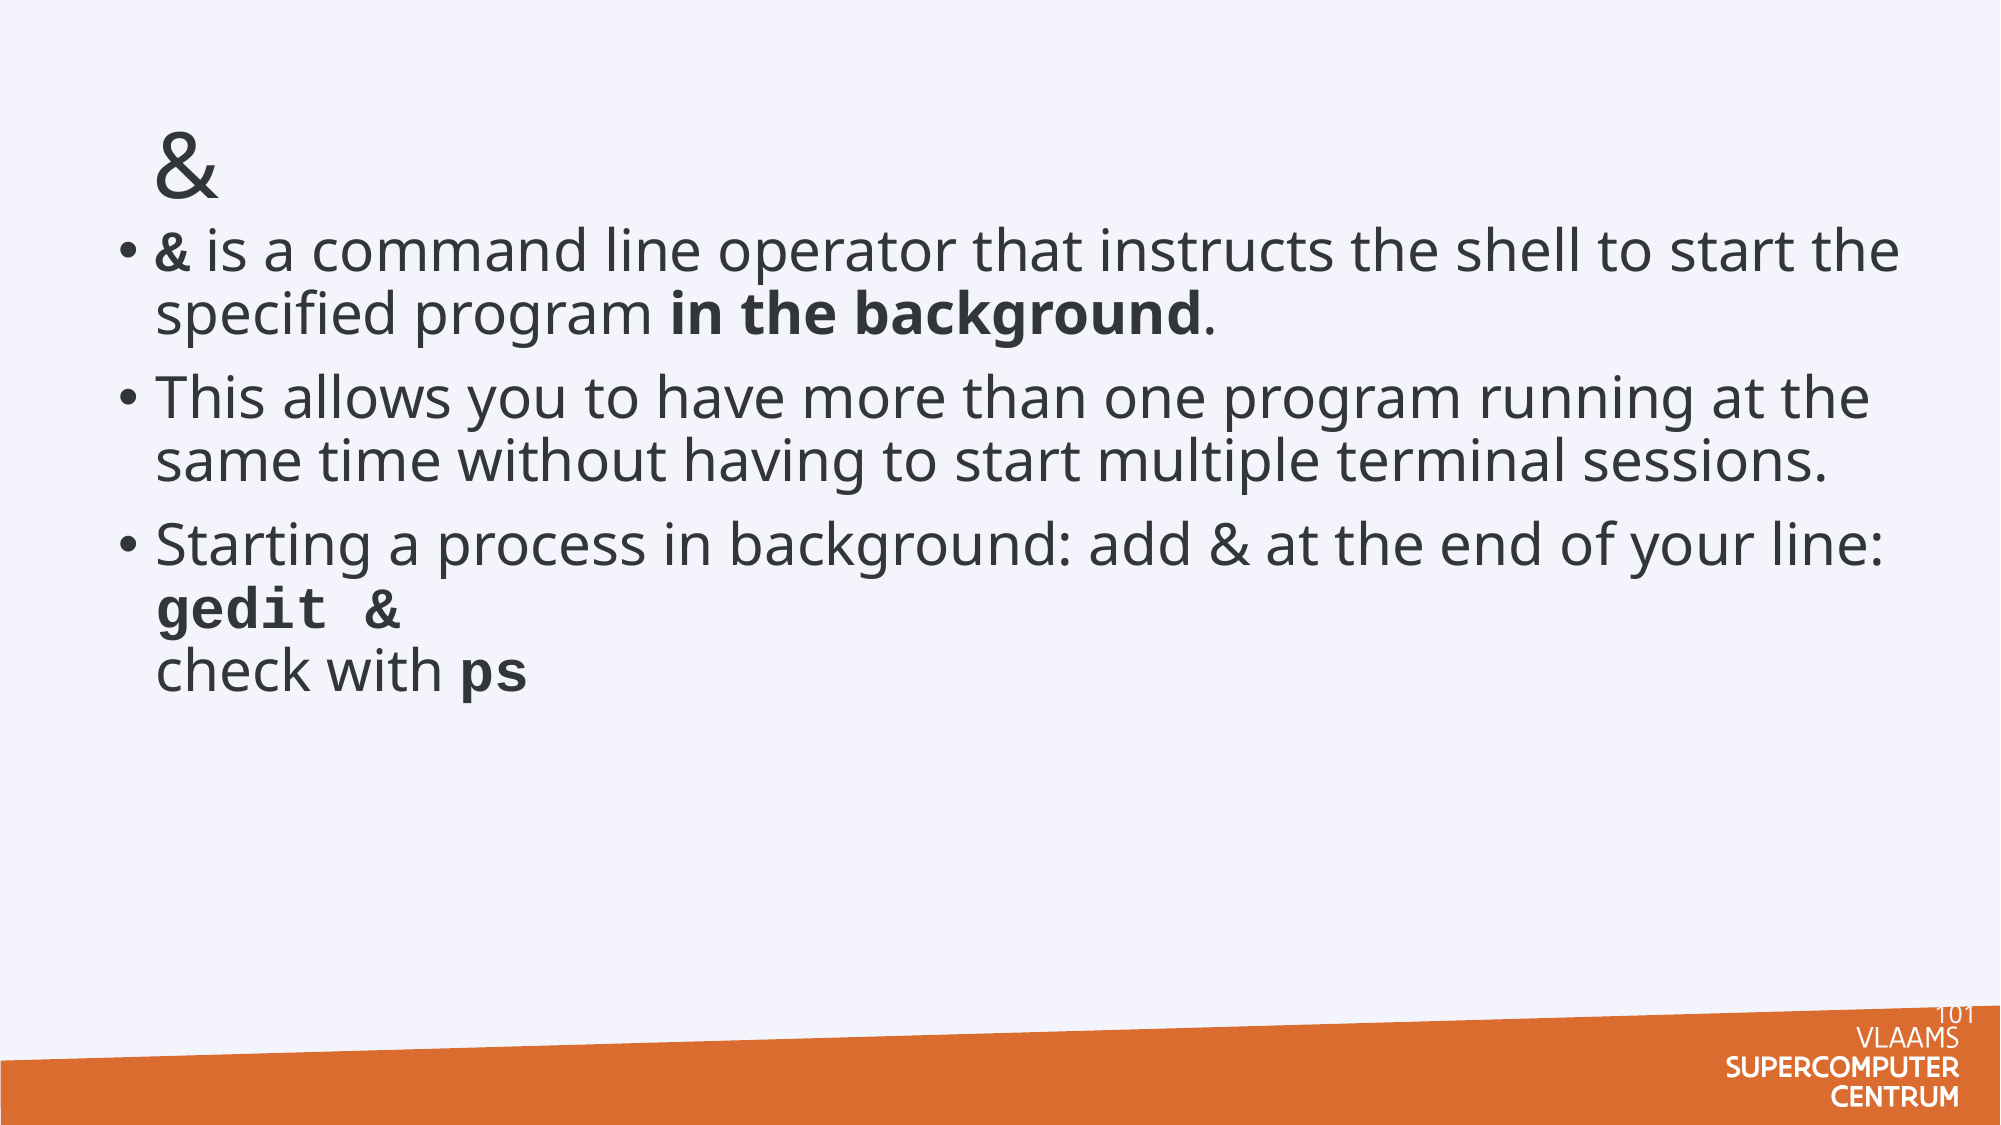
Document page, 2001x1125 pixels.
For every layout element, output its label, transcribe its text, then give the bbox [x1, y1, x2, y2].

list & is a command line operator that instructs the shell to start the specified program in the background. This allows you to have more than one program running at the same time without having to start multiple terminal sessions. Starting a process in background: add & at the end of your line: gedit & check with ps [118, 221, 1941, 948]
title & [137, 59, 1863, 221]
slide_number 101 [1787, 992, 1993, 1040]
picture [1725, 1021, 1960, 1117]
